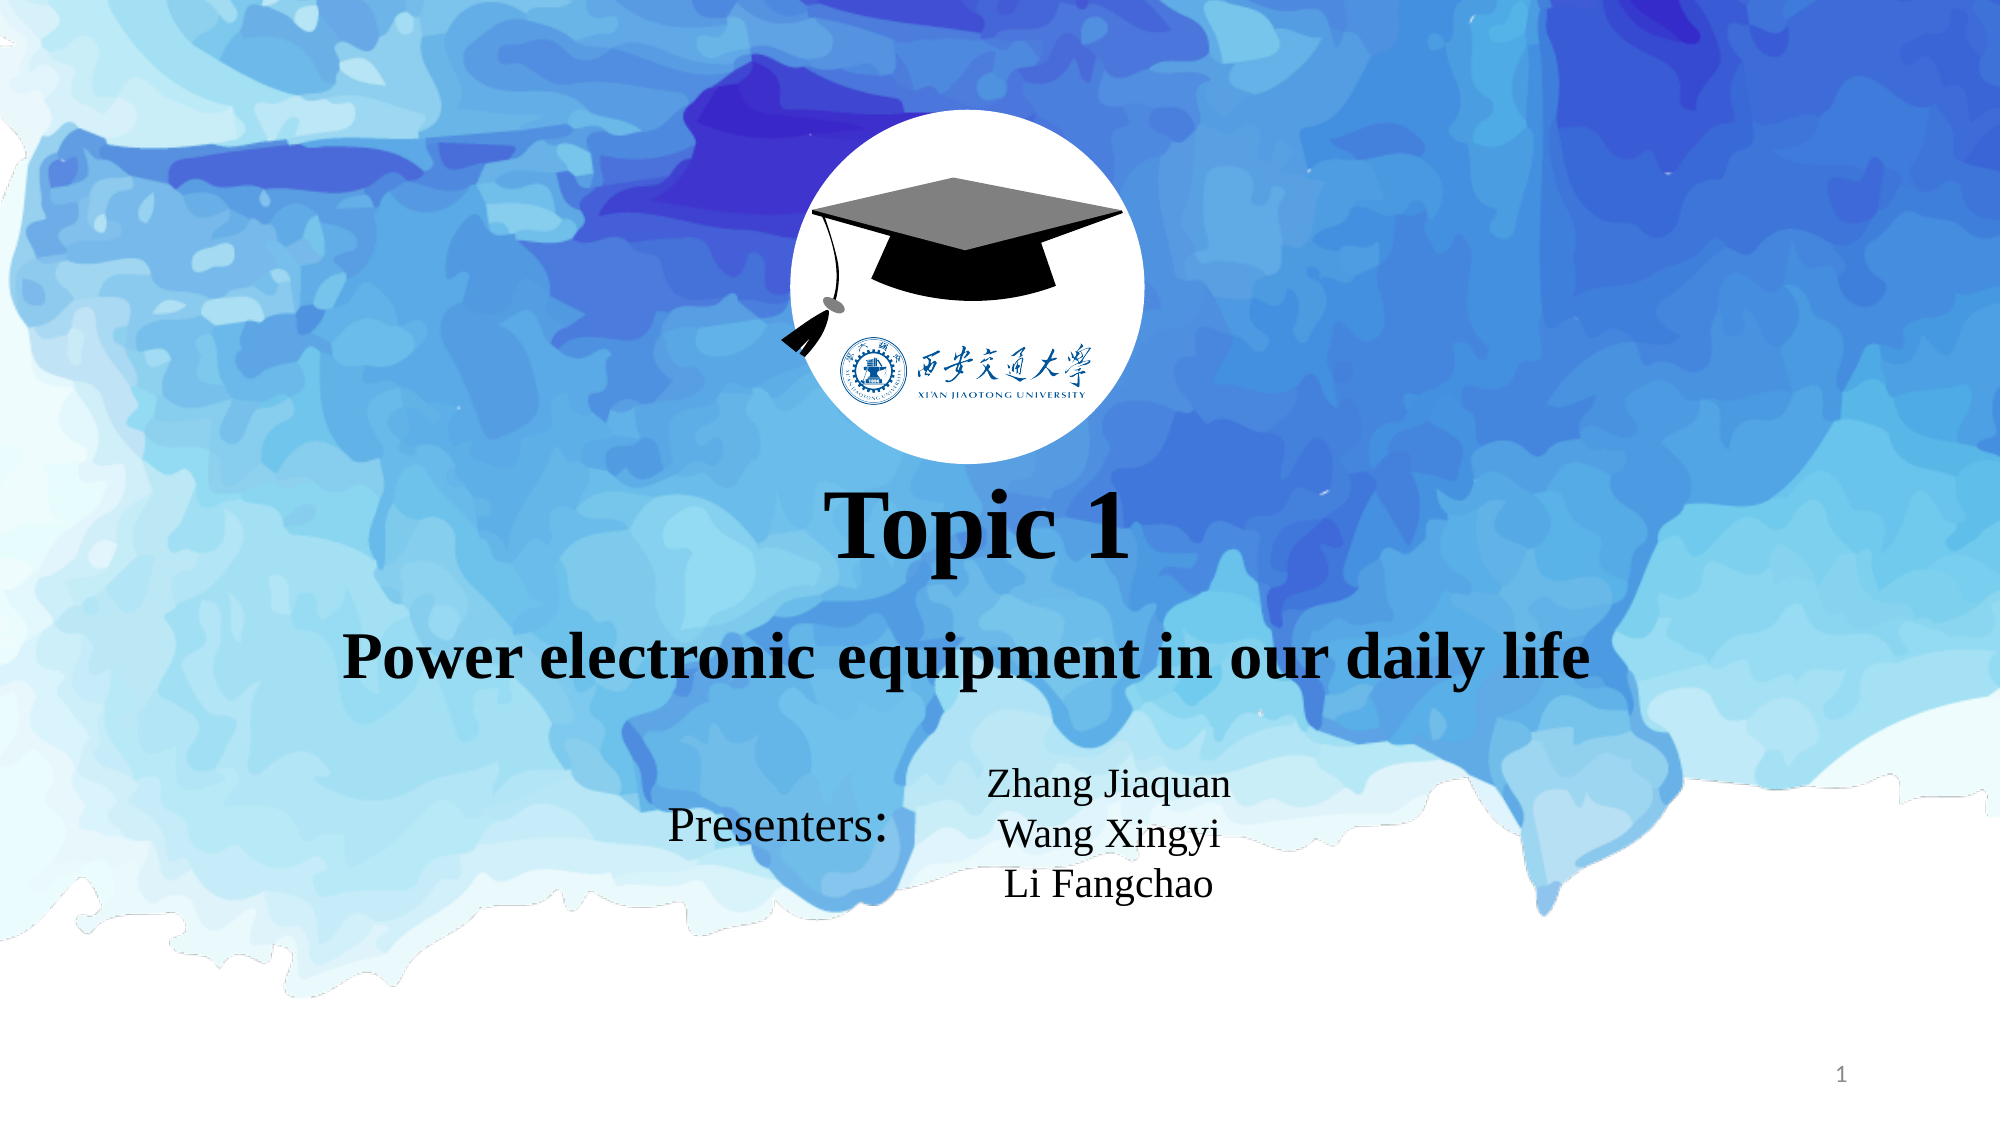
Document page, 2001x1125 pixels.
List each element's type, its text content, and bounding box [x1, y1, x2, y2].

picture [0, 0, 2000, 999]
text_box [781, 177, 1123, 357]
slide_number 1 [1412, 1042, 1863, 1103]
